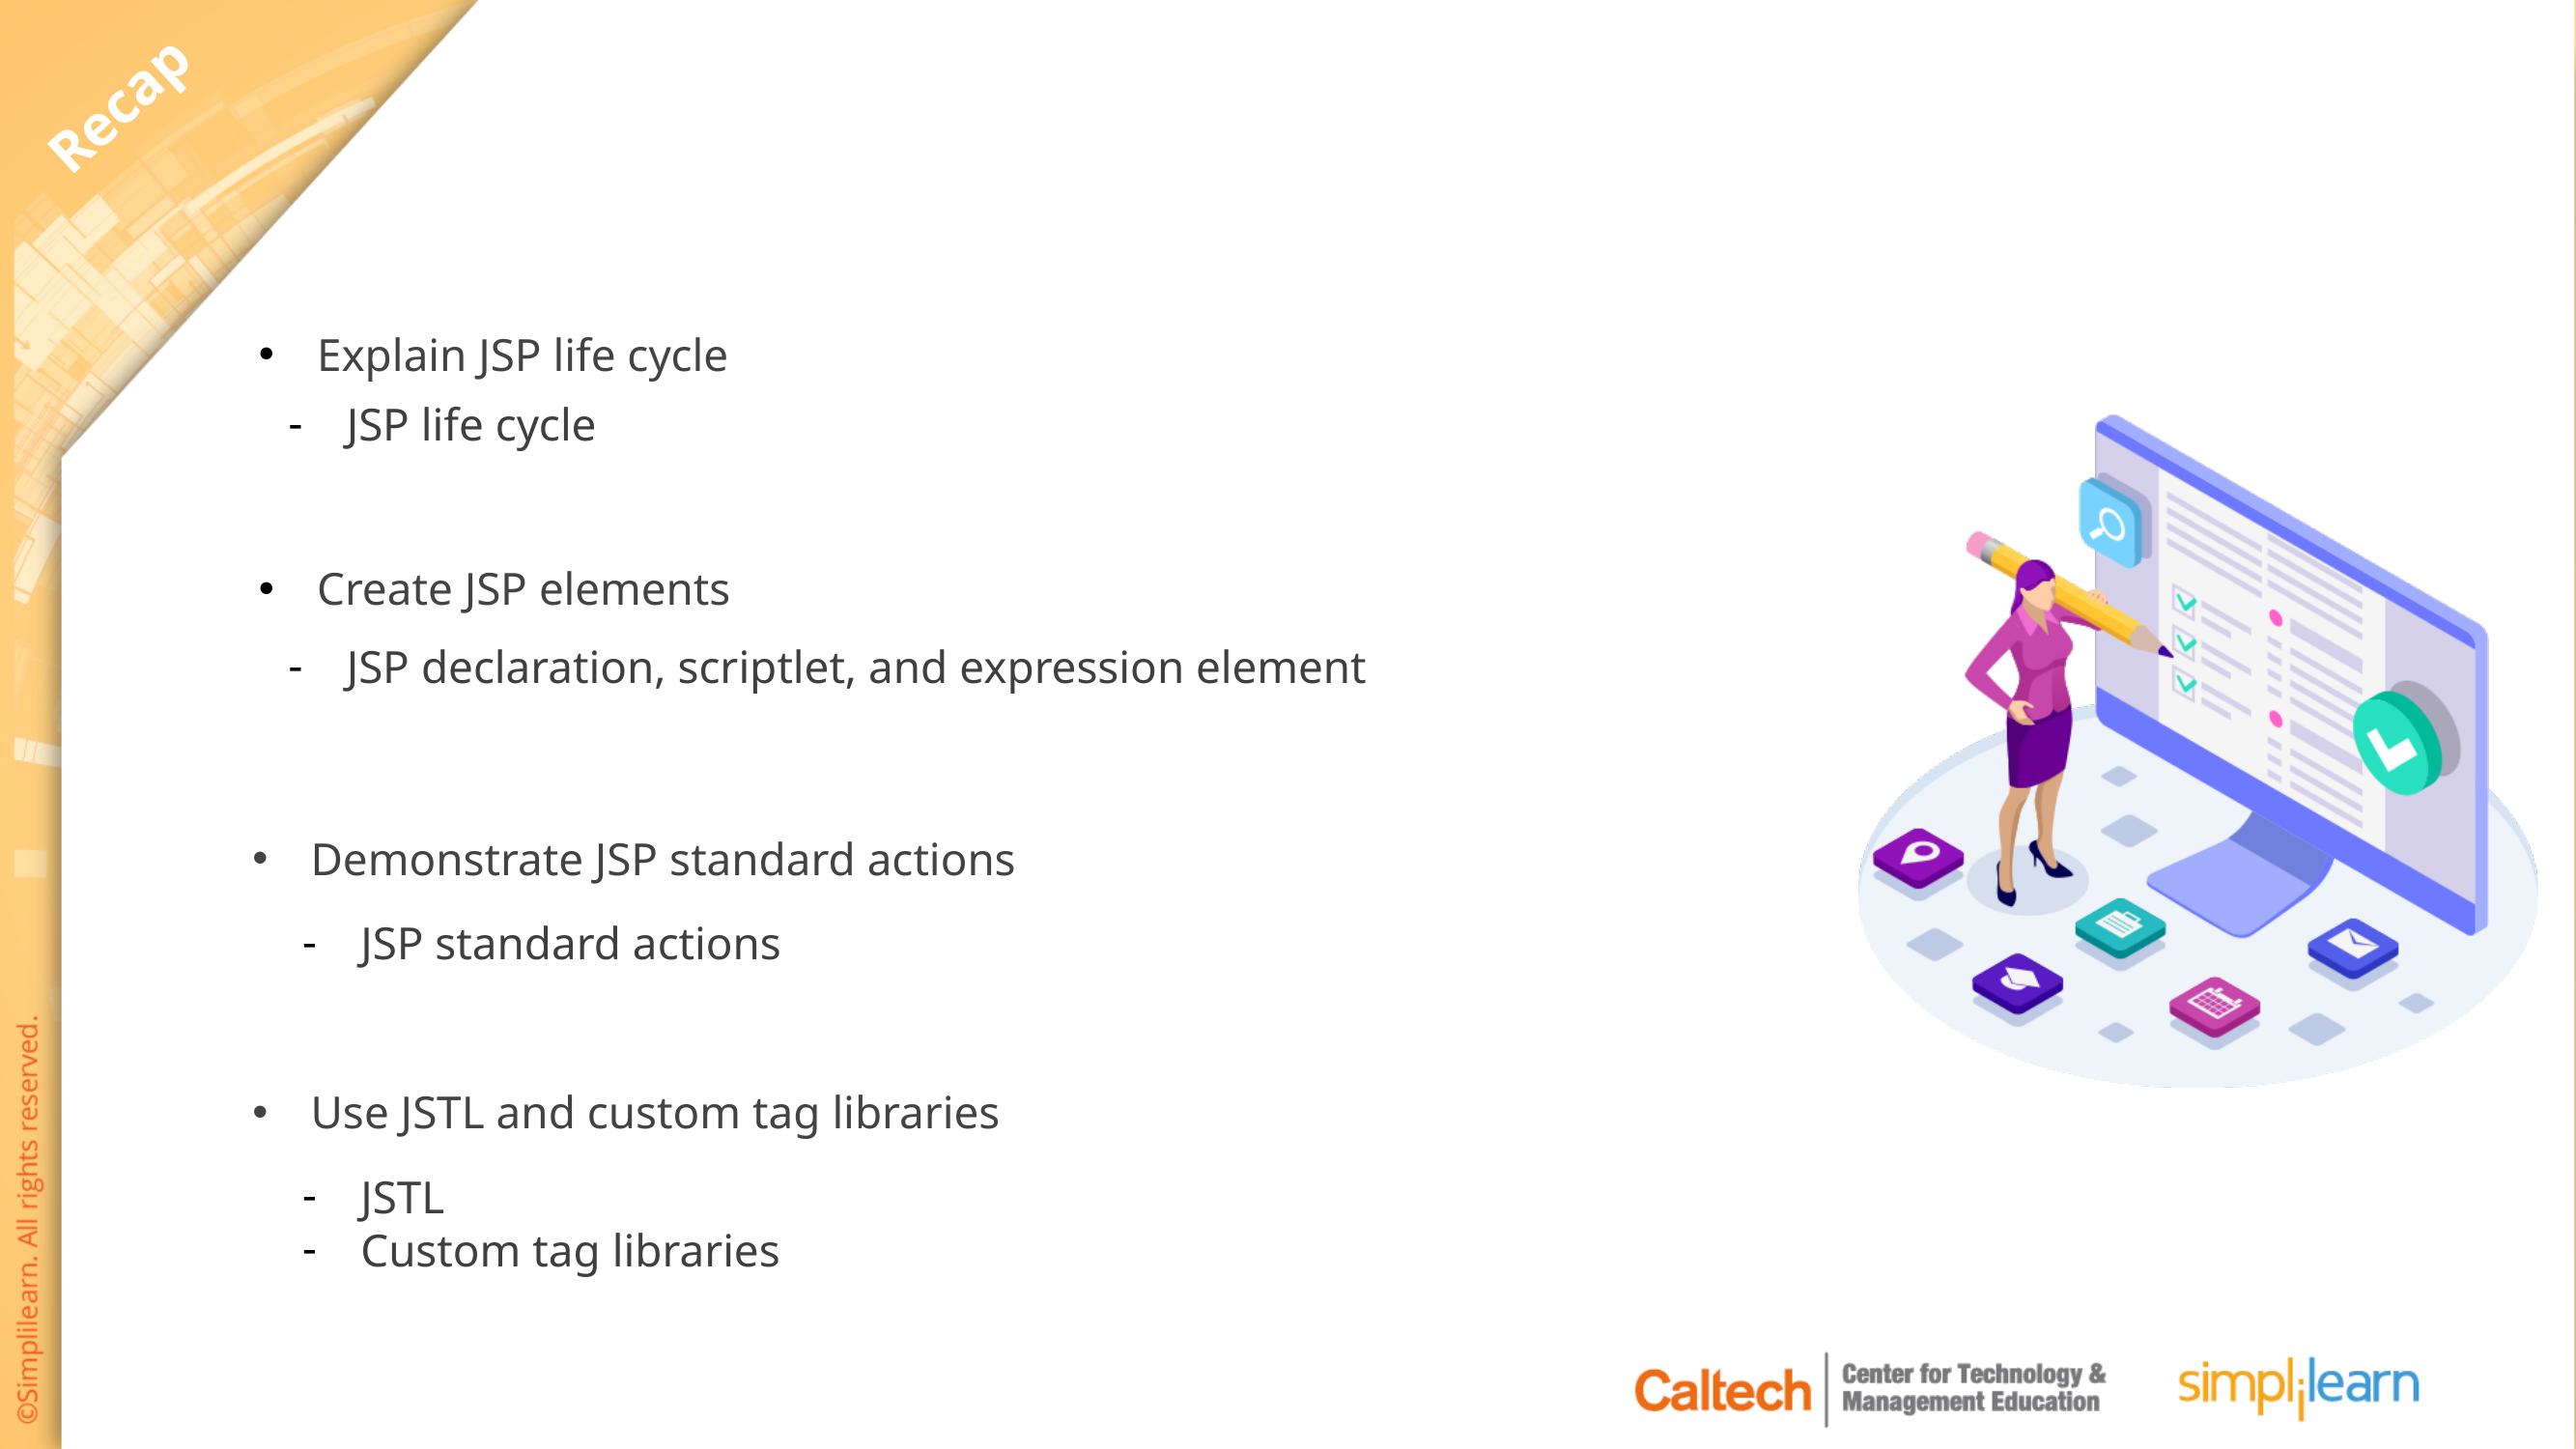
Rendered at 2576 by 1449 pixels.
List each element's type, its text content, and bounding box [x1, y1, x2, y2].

text_box JSP declaration, scriptlet, and expression element [259, 632, 1537, 809]
text_box Demonstrate JSP standard actions [220, 821, 1670, 895]
picture [0, 0, 2576, 1449]
text_box Use JSTL and custom tag libraries [220, 1075, 1670, 1149]
text_box JSP standard actions [273, 908, 1203, 1061]
text_box JSTL Custom tag libraries [273, 1161, 1203, 1314]
text_box Create JSP elements [226, 552, 1676, 625]
text_box Explain JSP life cycle [226, 317, 1676, 390]
text_box JSP life cycle [259, 390, 951, 542]
